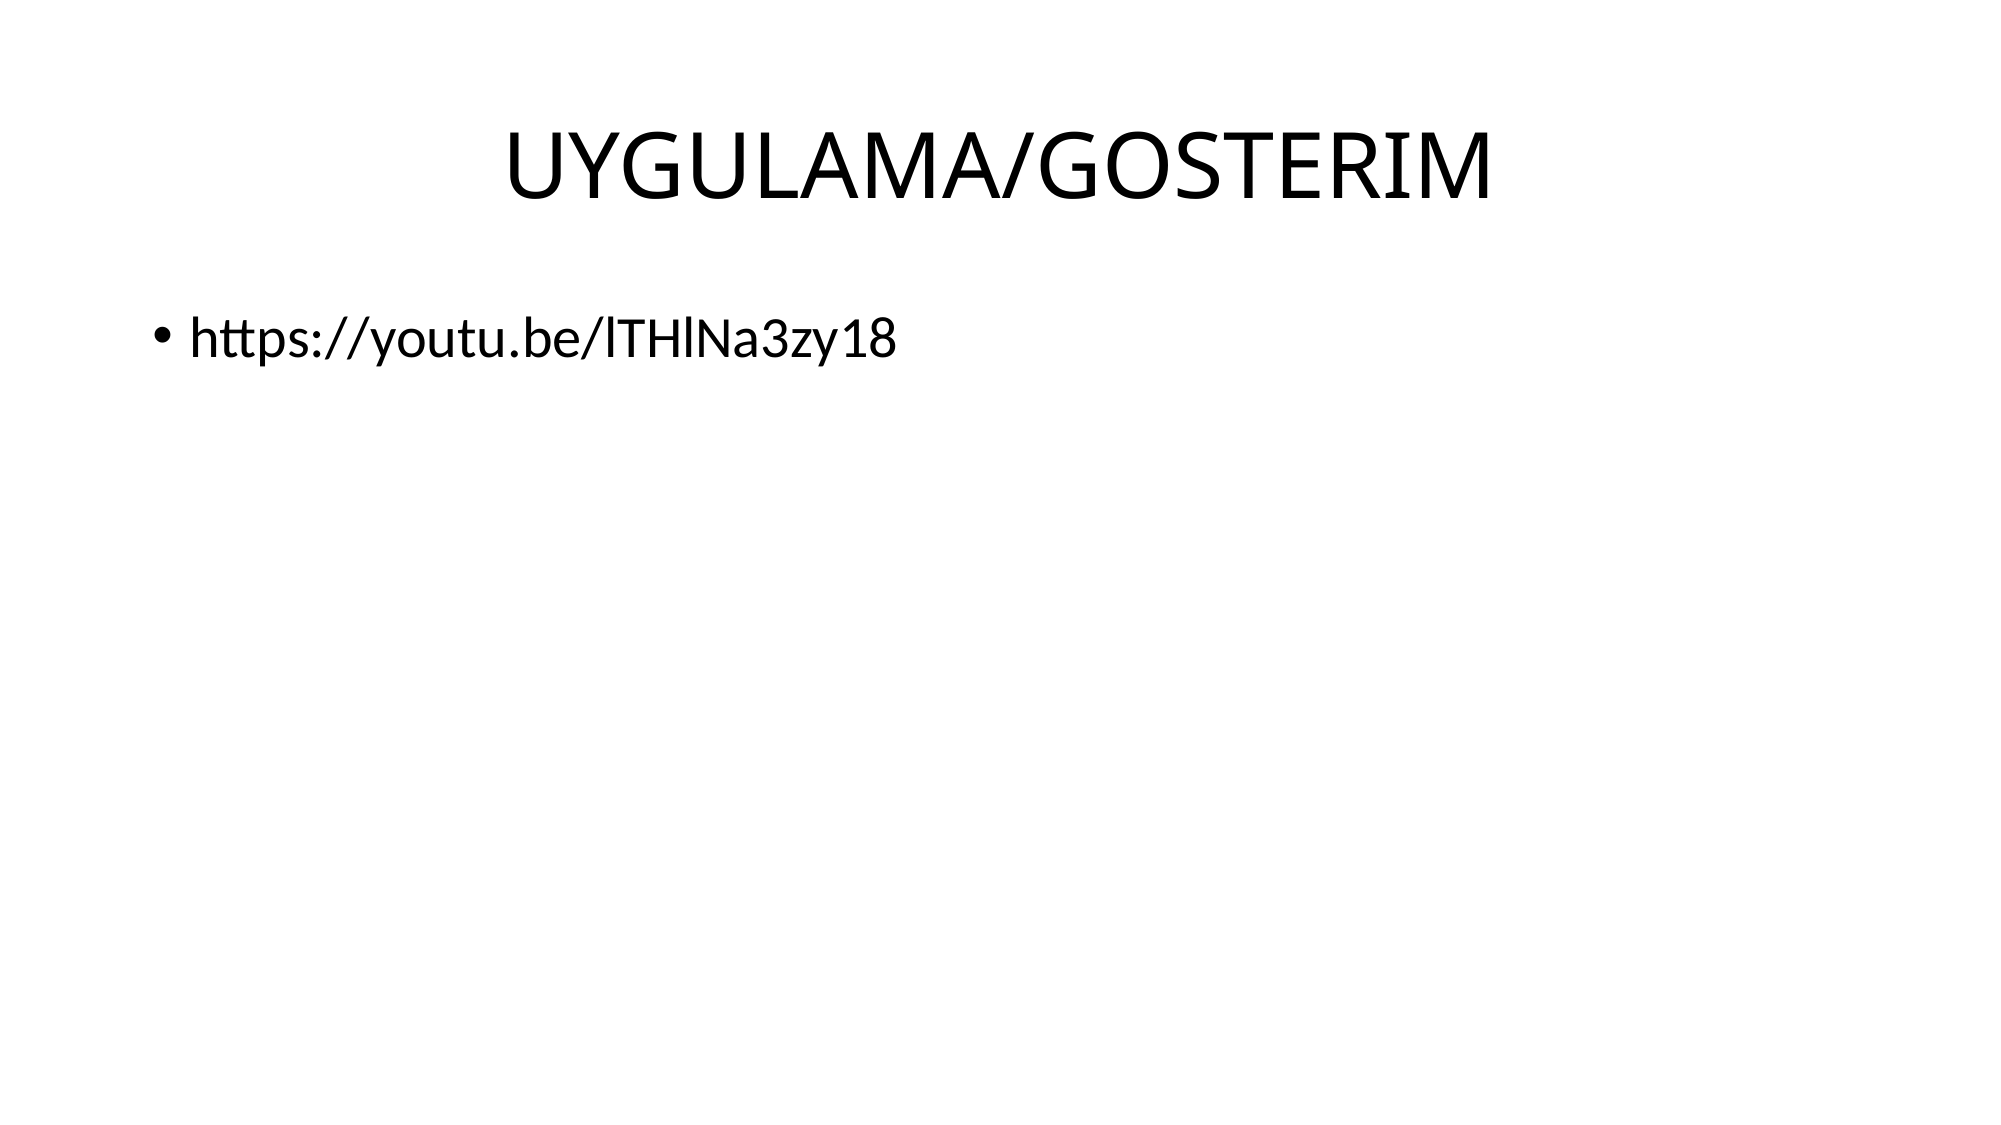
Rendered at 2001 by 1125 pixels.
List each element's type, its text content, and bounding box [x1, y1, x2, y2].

title UYGULAMA/GOSTERIM [137, 59, 1863, 278]
list https://youtu.be/lTHlNa3zy18 [137, 299, 1863, 1014]
